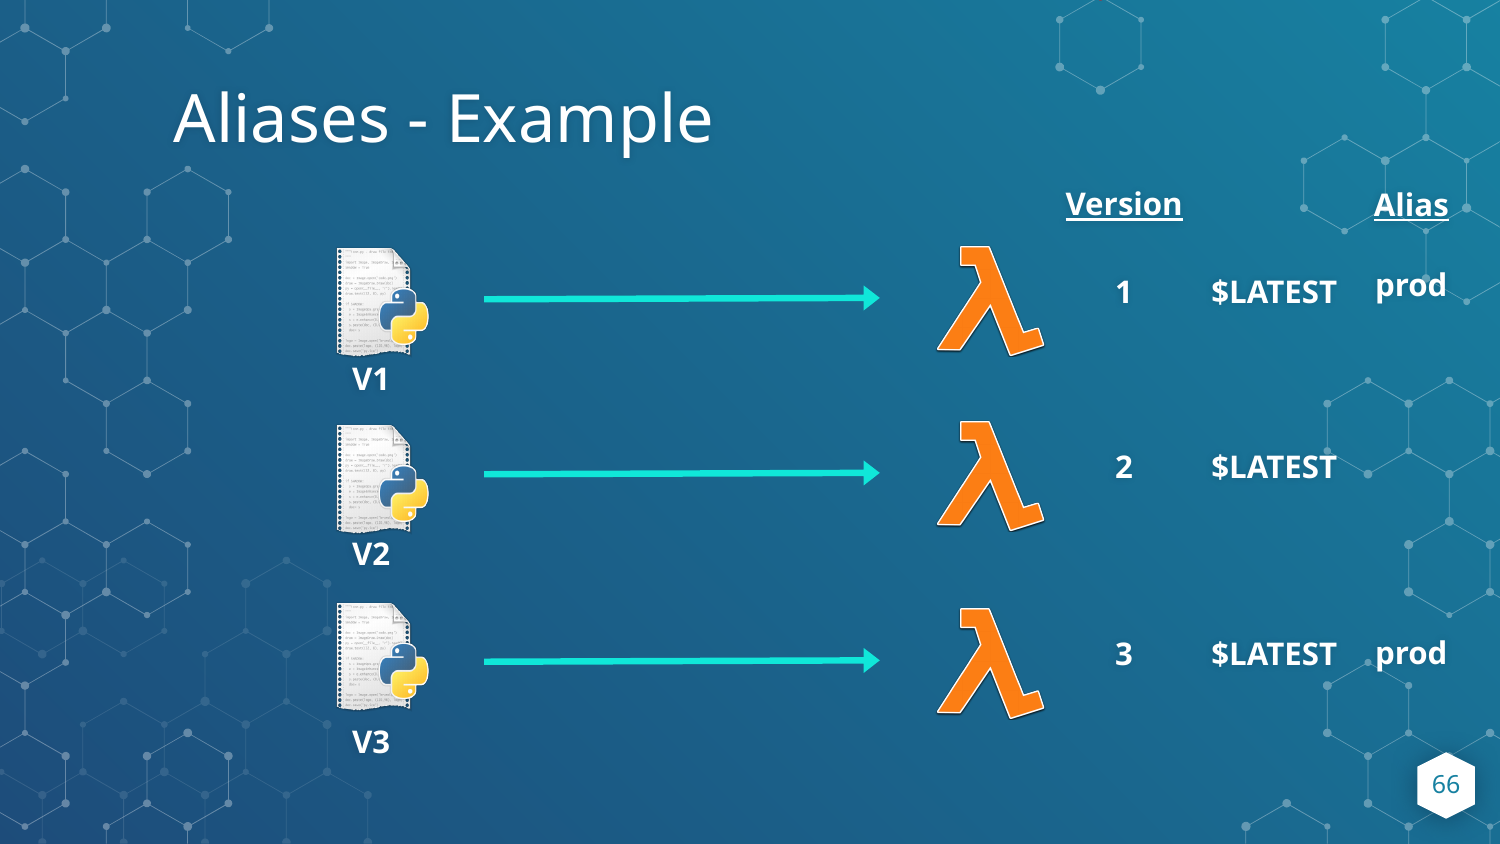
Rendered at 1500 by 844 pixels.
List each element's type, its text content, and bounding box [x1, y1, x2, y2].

list $LATEST [1227, 634, 1307, 679]
list prod [1310, 265, 1500, 309]
picture [332, 423, 430, 535]
text_box [484, 285, 880, 311]
list Alias [1310, 185, 1500, 229]
list V1 [335, 366, 407, 404]
list 3 [1051, 634, 1226, 679]
picture [332, 246, 430, 358]
list $LATEST [1227, 447, 1376, 491]
list Version [1023, 184, 1226, 229]
list 2 [1051, 447, 1226, 491]
slide_number ‹#› [1417, 752, 1475, 819]
picture [934, 239, 1047, 358]
text_box [484, 460, 880, 486]
list V2 [335, 543, 407, 579]
picture [934, 414, 1047, 533]
picture [934, 602, 1047, 720]
title Aliases - Example [174, 92, 1359, 150]
list V3 [335, 722, 407, 766]
list prod [1310, 633, 1500, 677]
picture [332, 600, 430, 712]
list $LATEST [1227, 272, 1376, 316]
list 1 [1051, 272, 1226, 316]
text_box [484, 647, 880, 673]
